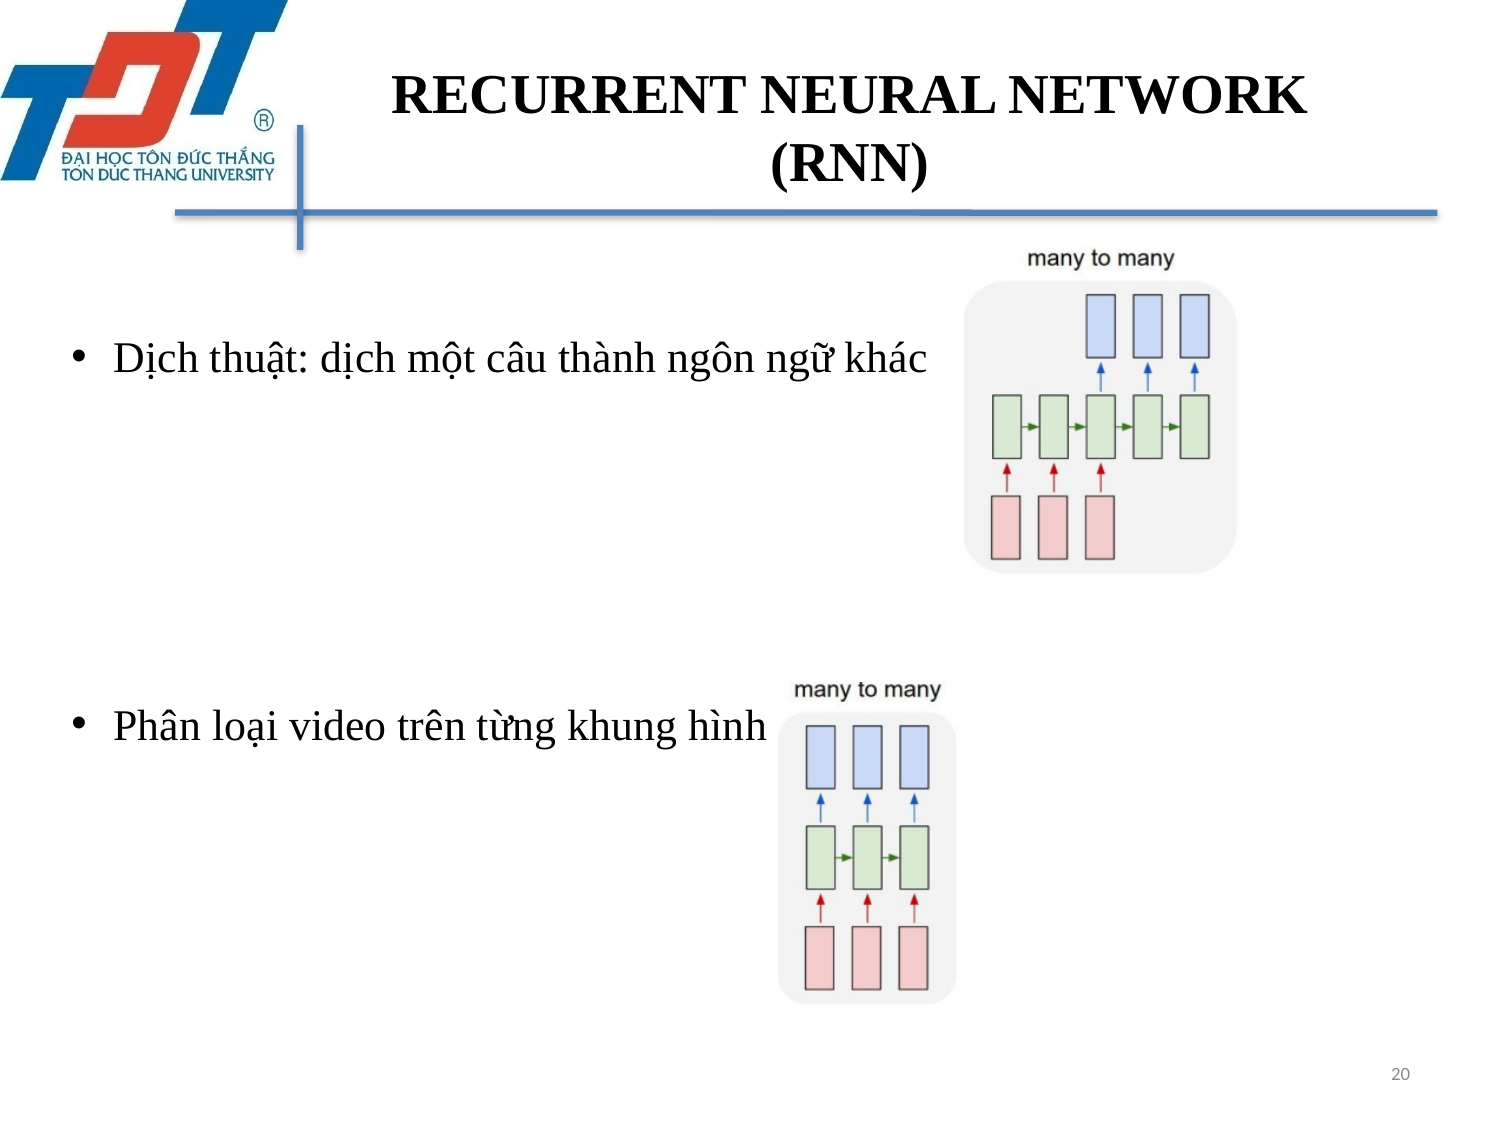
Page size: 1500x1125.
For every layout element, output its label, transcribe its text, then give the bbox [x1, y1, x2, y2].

picture [777, 681, 965, 1013]
slide_number 20 [1074, 1042, 1425, 1103]
list Dịch thuật: dịch một câu thành ngôn ngữ khác Phân loại video trên từng khung hình [56, 321, 1500, 1043]
picture [964, 246, 1248, 585]
title RECURRENT NEURAL NETWORK (RNN) [174, 31, 1500, 219]
picture [0, 0, 288, 181]
